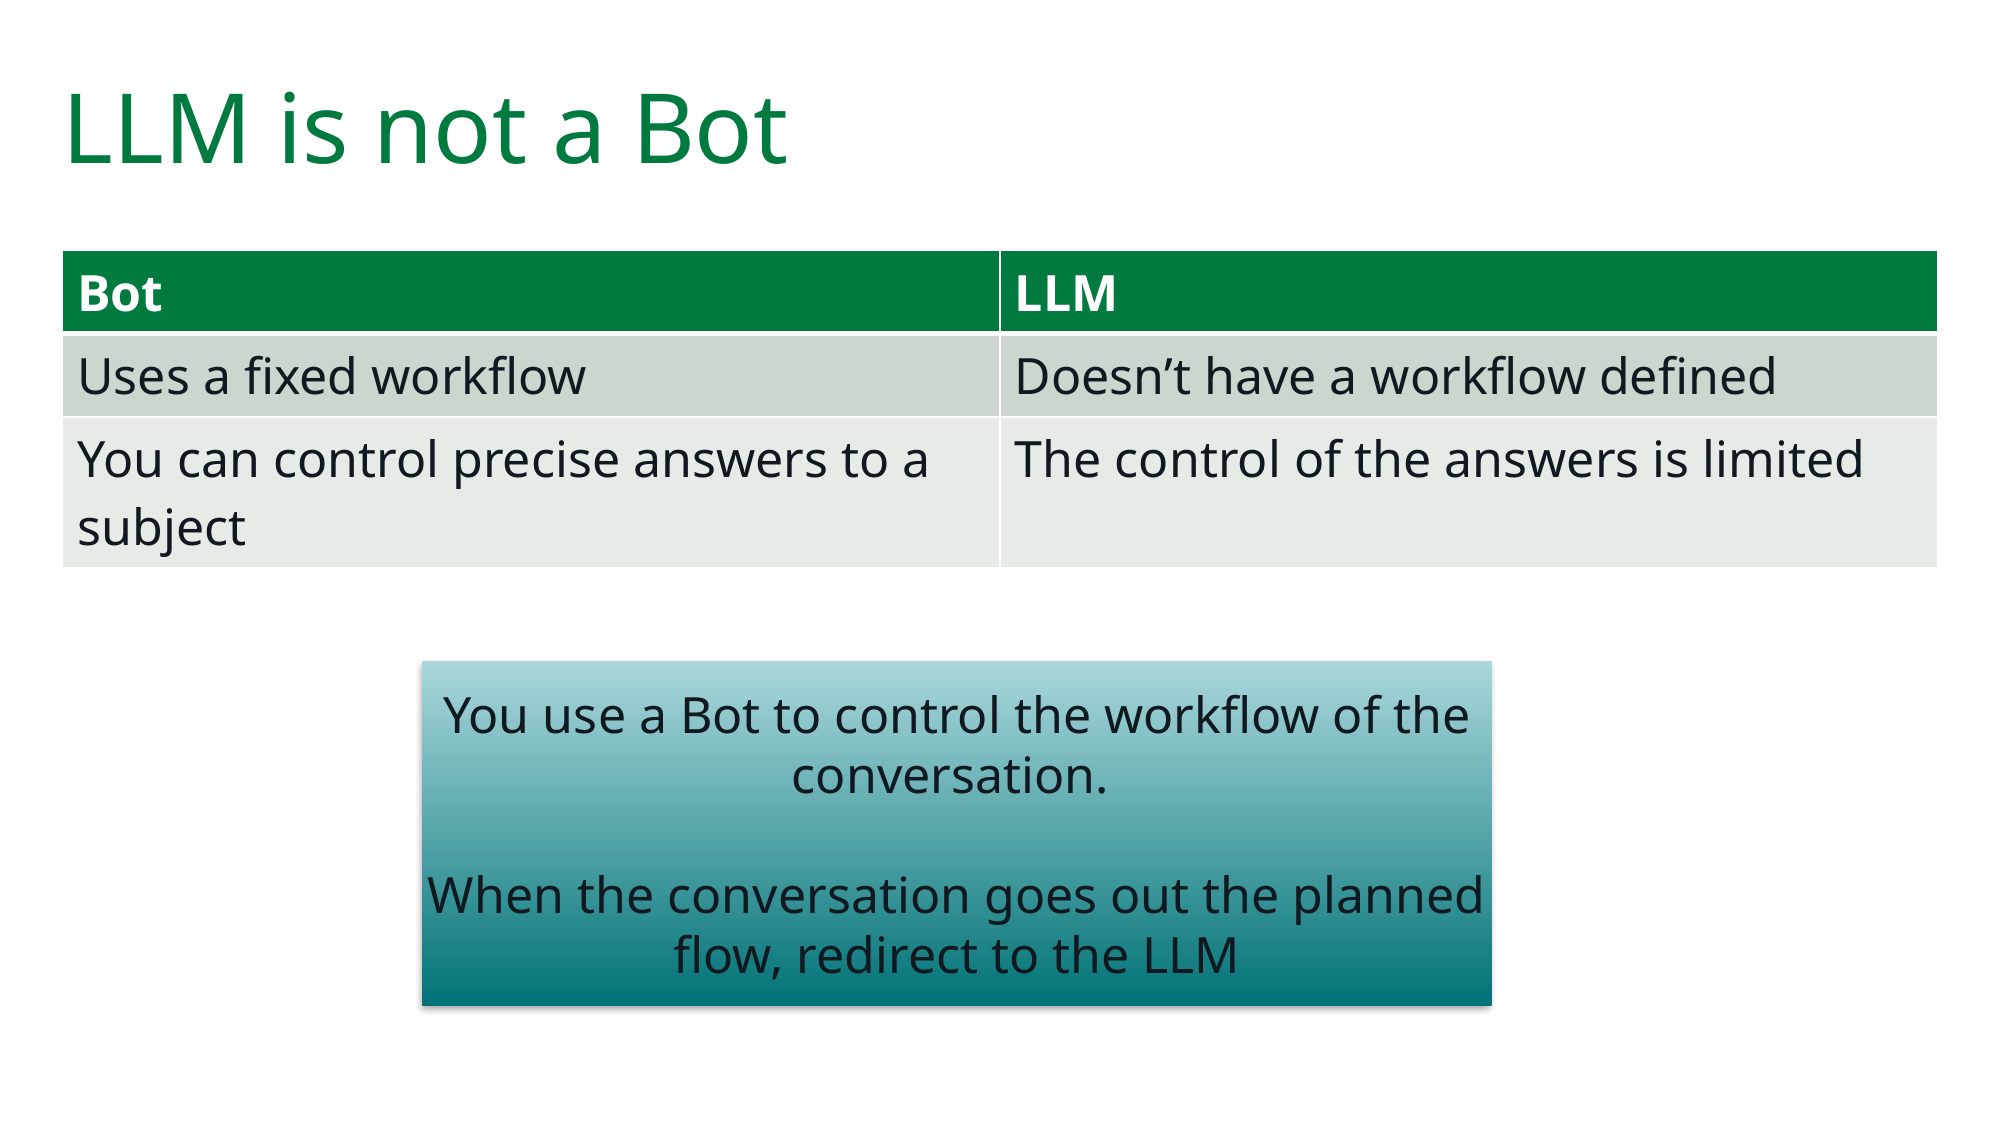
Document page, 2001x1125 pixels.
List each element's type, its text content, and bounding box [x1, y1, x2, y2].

table_cell Uses a fixed workflow [63, 336, 999, 416]
table_cell You can control precise answers to a subject [63, 418, 999, 567]
title LLM is not a Bot [62, 62, 1938, 188]
table_cell The control of the answers is limited [1001, 418, 1937, 567]
table_cell Doesn’t have a workflow defined [1001, 336, 1937, 416]
text_box You use a Bot to control the workflow of the conversation. When the conversation goes out the planned flow, redirect to the LLM [422, 661, 1492, 1006]
table_header Bot [63, 251, 999, 331]
table_header LLM [1001, 251, 1937, 331]
